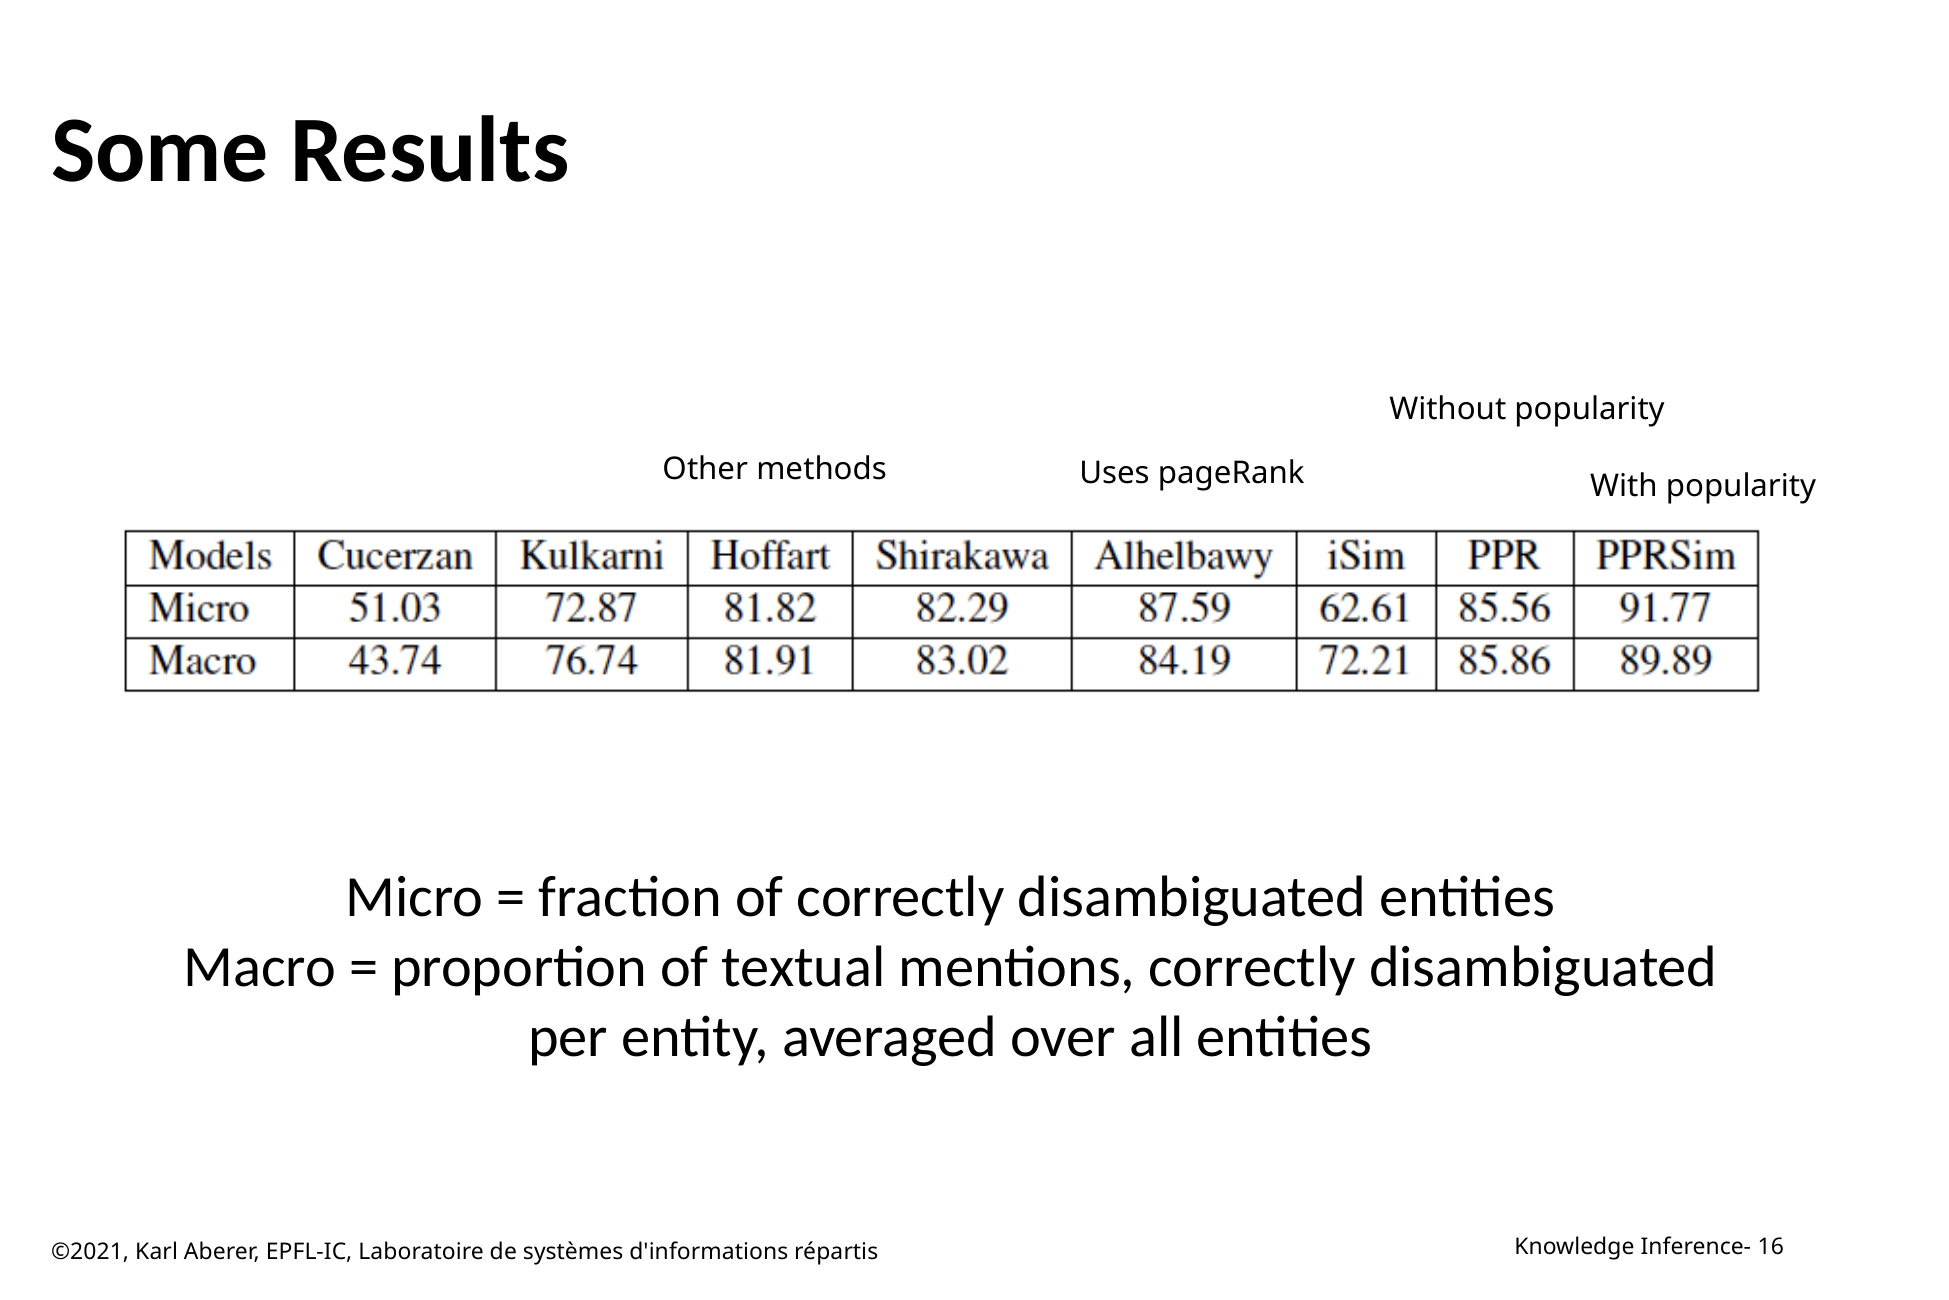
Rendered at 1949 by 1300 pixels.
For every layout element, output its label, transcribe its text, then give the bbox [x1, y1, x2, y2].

footer ©2021, Karl Aberer, EPFL-IC, Laboratoire de systèmes d'informations répartis [32, 1227, 1284, 1271]
text_box Uses pageRank [1064, 444, 1320, 481]
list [66, 484, 1808, 733]
text_box Without popularity [1374, 380, 1680, 433]
text_box Other methods [647, 440, 902, 481]
text_box With popularity [1575, 457, 1832, 510]
title Some Results [32, 57, 1803, 232]
text_box Micro = fraction of correctly disambiguated entities Macro = proportion of textual mentions, correctly disambiguated per entity, averaged over all entities [135, 851, 1766, 1076]
